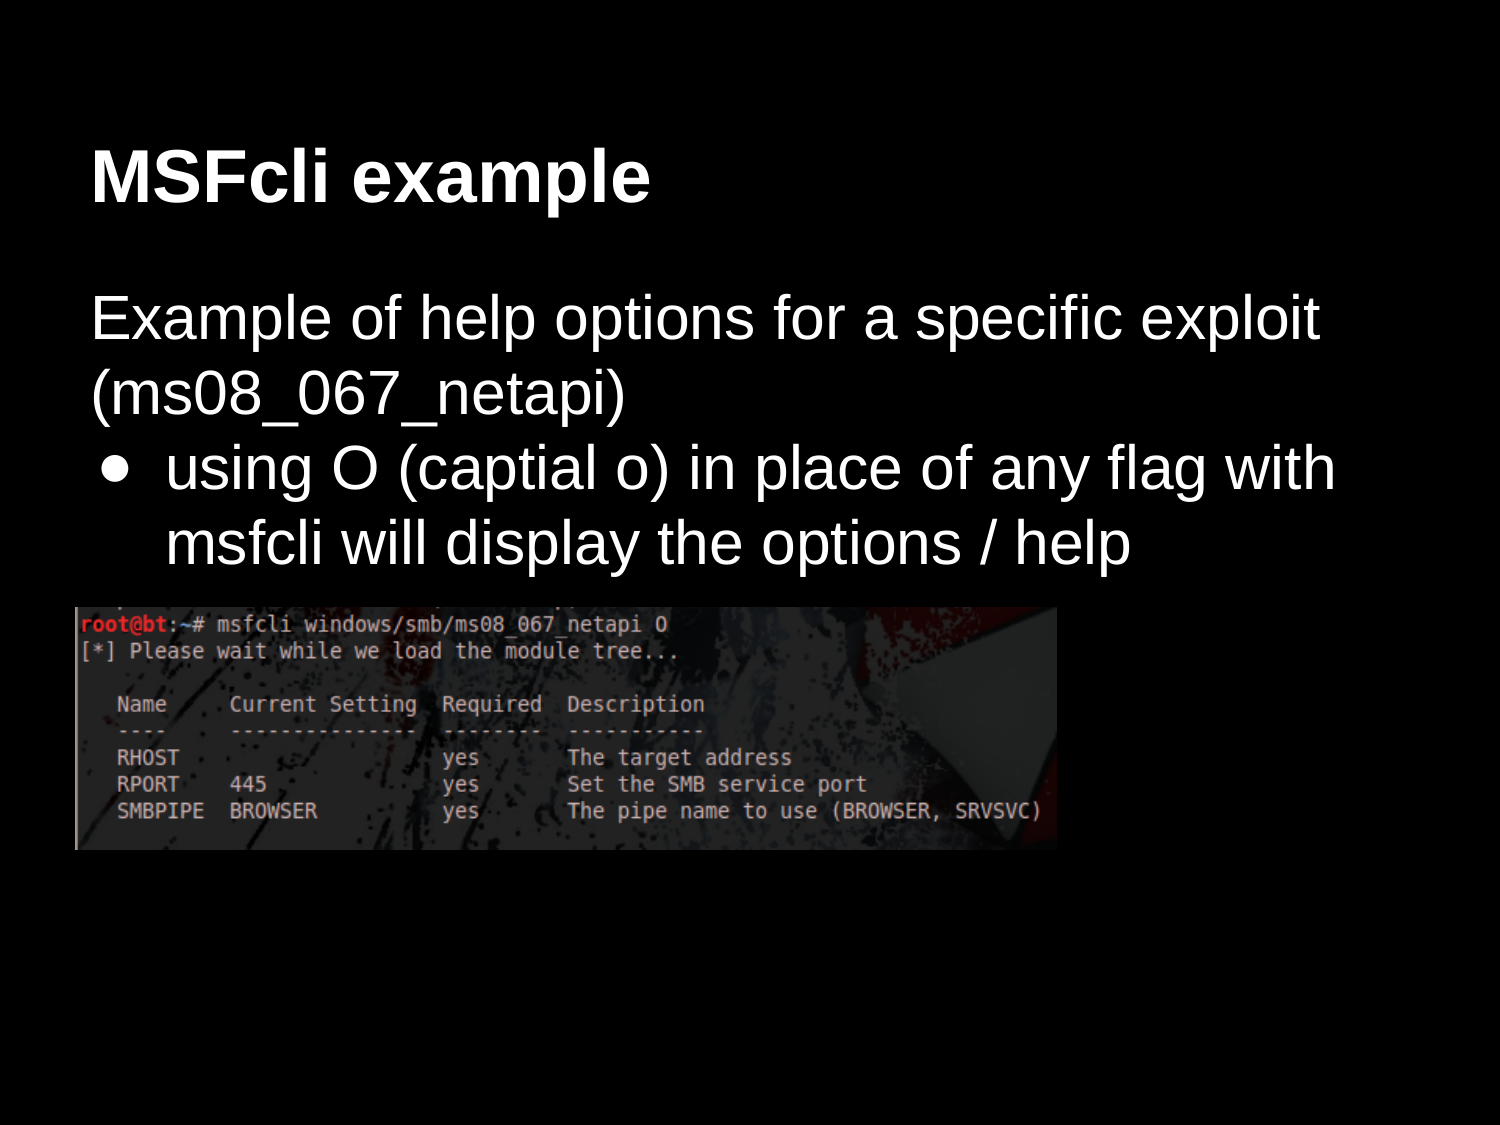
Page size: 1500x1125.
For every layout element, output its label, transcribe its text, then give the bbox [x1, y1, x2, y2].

picture [74, 607, 1057, 850]
title MSFcli example [75, 45, 1425, 233]
list Example of help options for a specific exploit (ms08_067_netapi) using O (captial o) in place of any flag with msfcli will display the options / help [75, 262, 1425, 1078]
